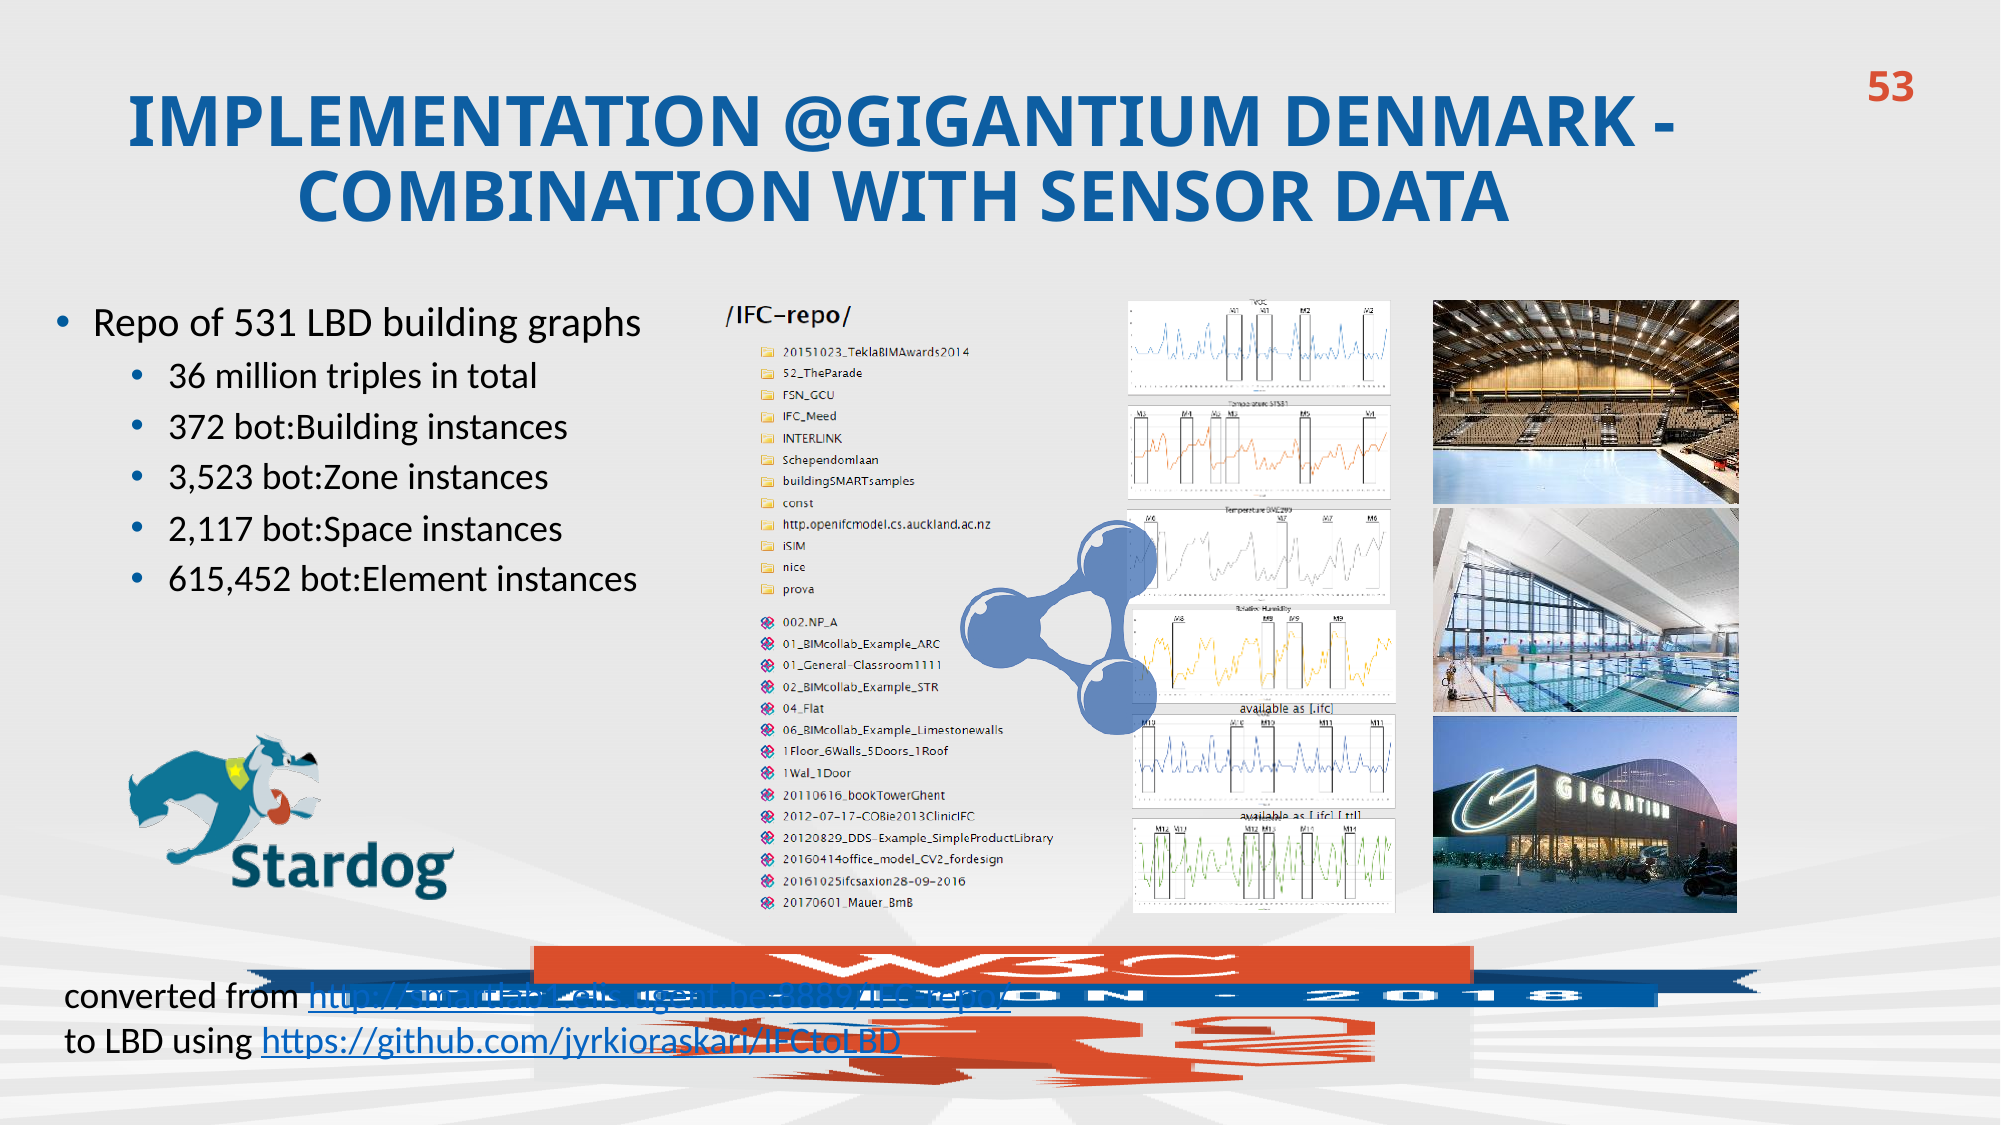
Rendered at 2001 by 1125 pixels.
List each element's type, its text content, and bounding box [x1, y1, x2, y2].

picture [0, 0, 2001, 1125]
text_box converted from http://smartlab1.elis.ugent.be:8889/IFC-repo/ to LBD using https://github.com/jyrkioraskari/IFCtoLBD [49, 963, 1050, 1069]
slide_number 53 [1839, 51, 1943, 126]
title IMPLEMENTATION @GiGANTIUM DENMARK - Combination with sensor data [40, 52, 1766, 271]
list Repo of 531 LBD building graphs 36 million triples in total 372 bot:Building instances 3,523 bot:Zone instances 2,117 bot:Space instances 615,452 bot:Element instances [40, 293, 710, 638]
